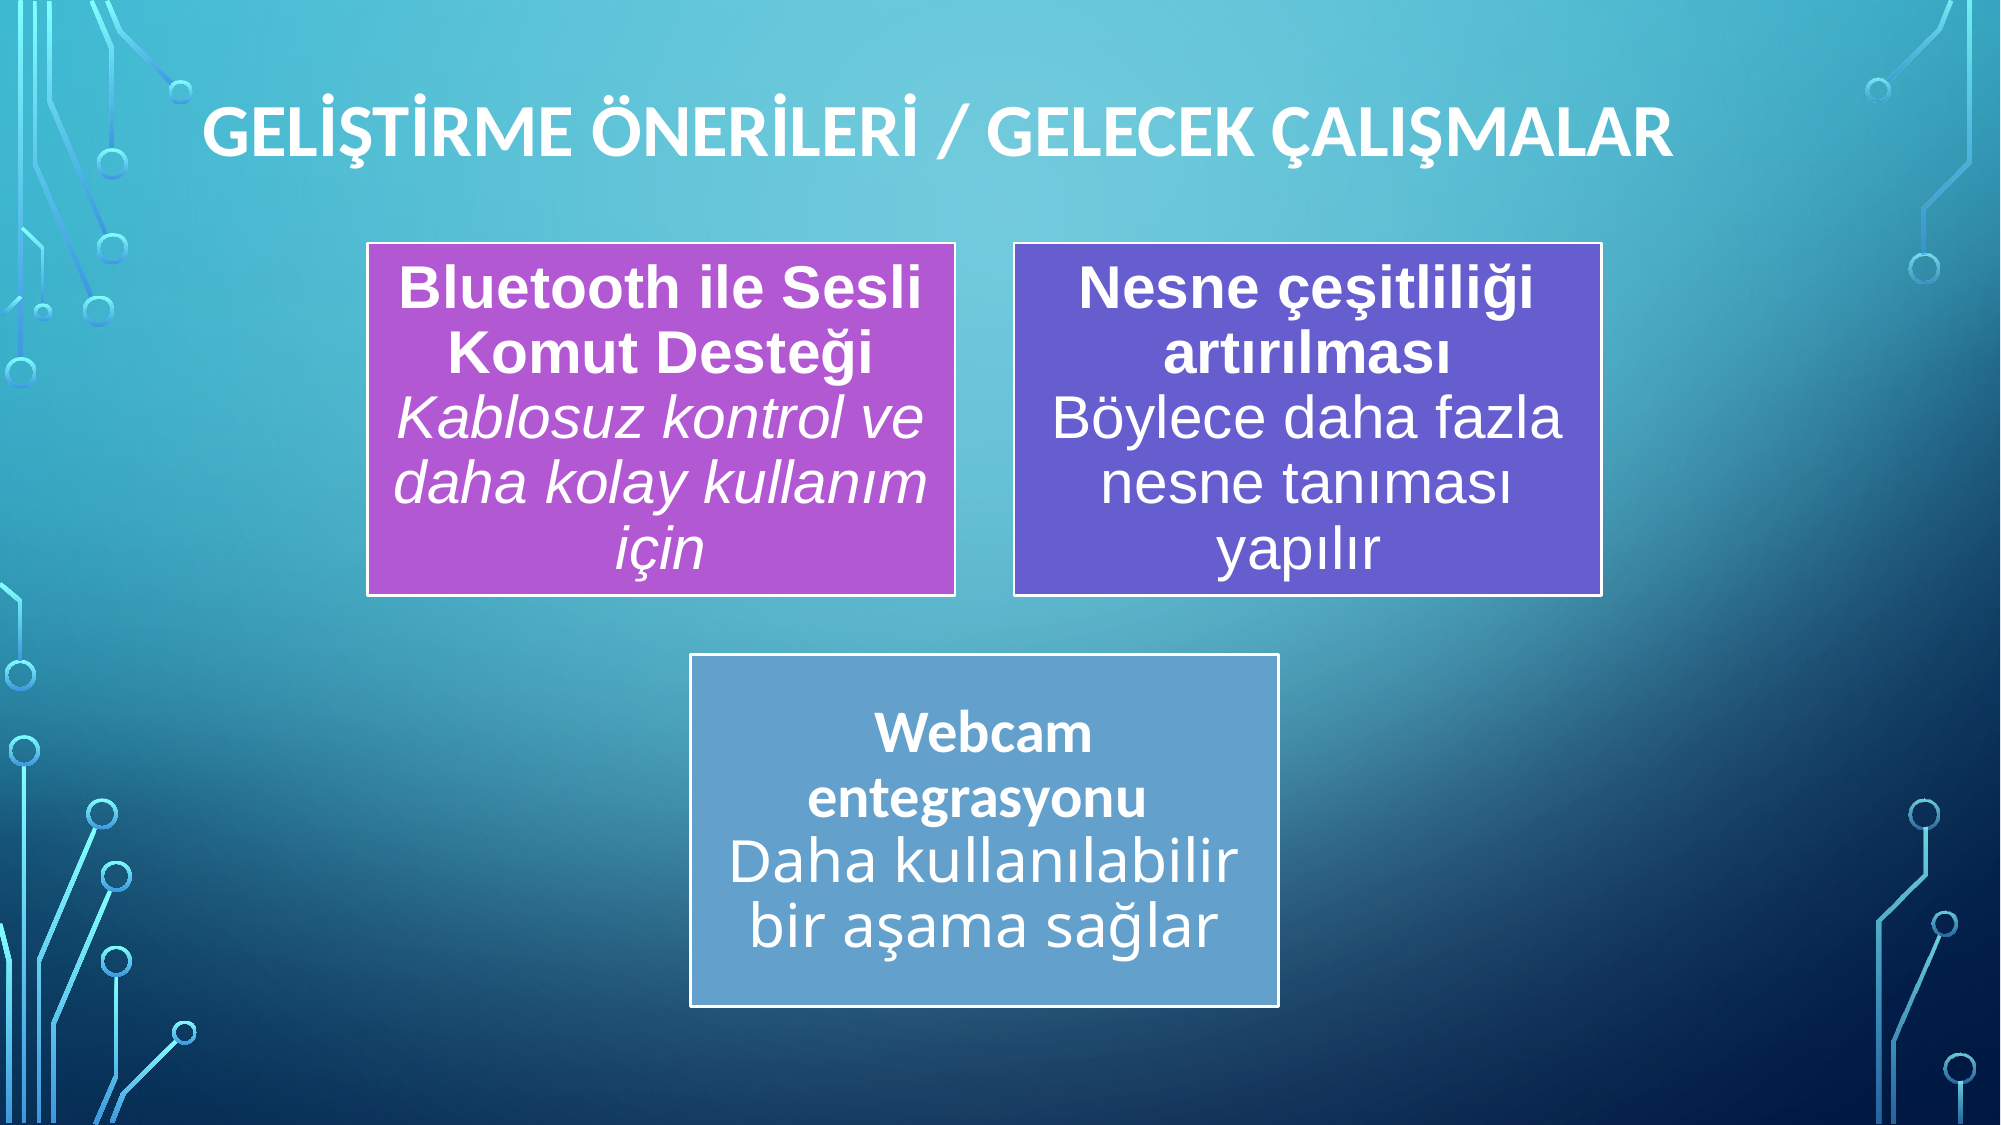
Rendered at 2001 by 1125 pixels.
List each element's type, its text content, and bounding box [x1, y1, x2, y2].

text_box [218, 242, 1751, 1008]
title Geliştirme Önerileri / Gelecek Çalışmalar [187, 56, 1813, 299]
